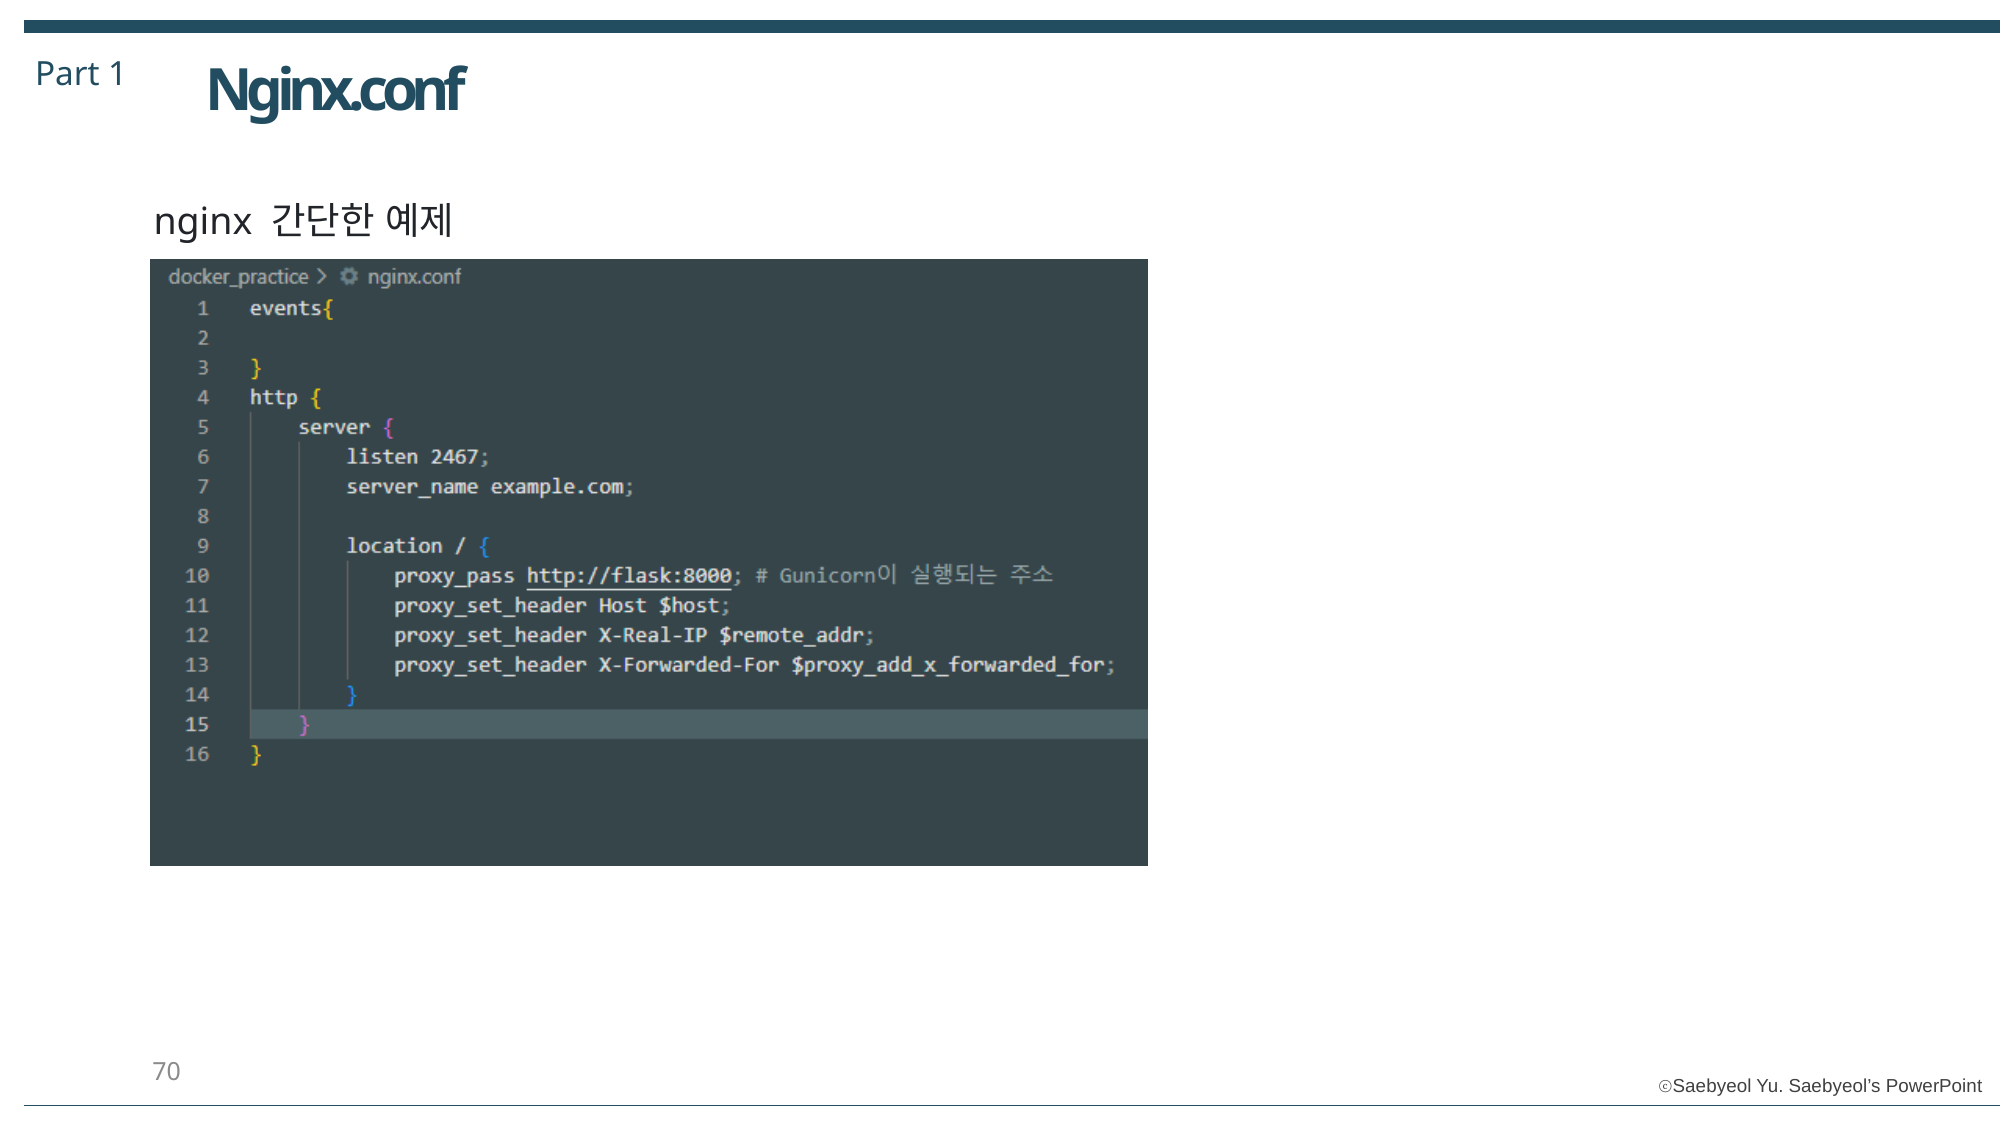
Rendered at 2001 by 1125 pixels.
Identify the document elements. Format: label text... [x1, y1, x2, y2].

picture [150, 259, 1148, 866]
text_box Part 1 [20, 44, 143, 100]
text_box Nginx.conf [190, 44, 489, 130]
slide_number 70 [137, 1042, 588, 1103]
text_box nginx 간단한 예제 [138, 189, 1144, 250]
